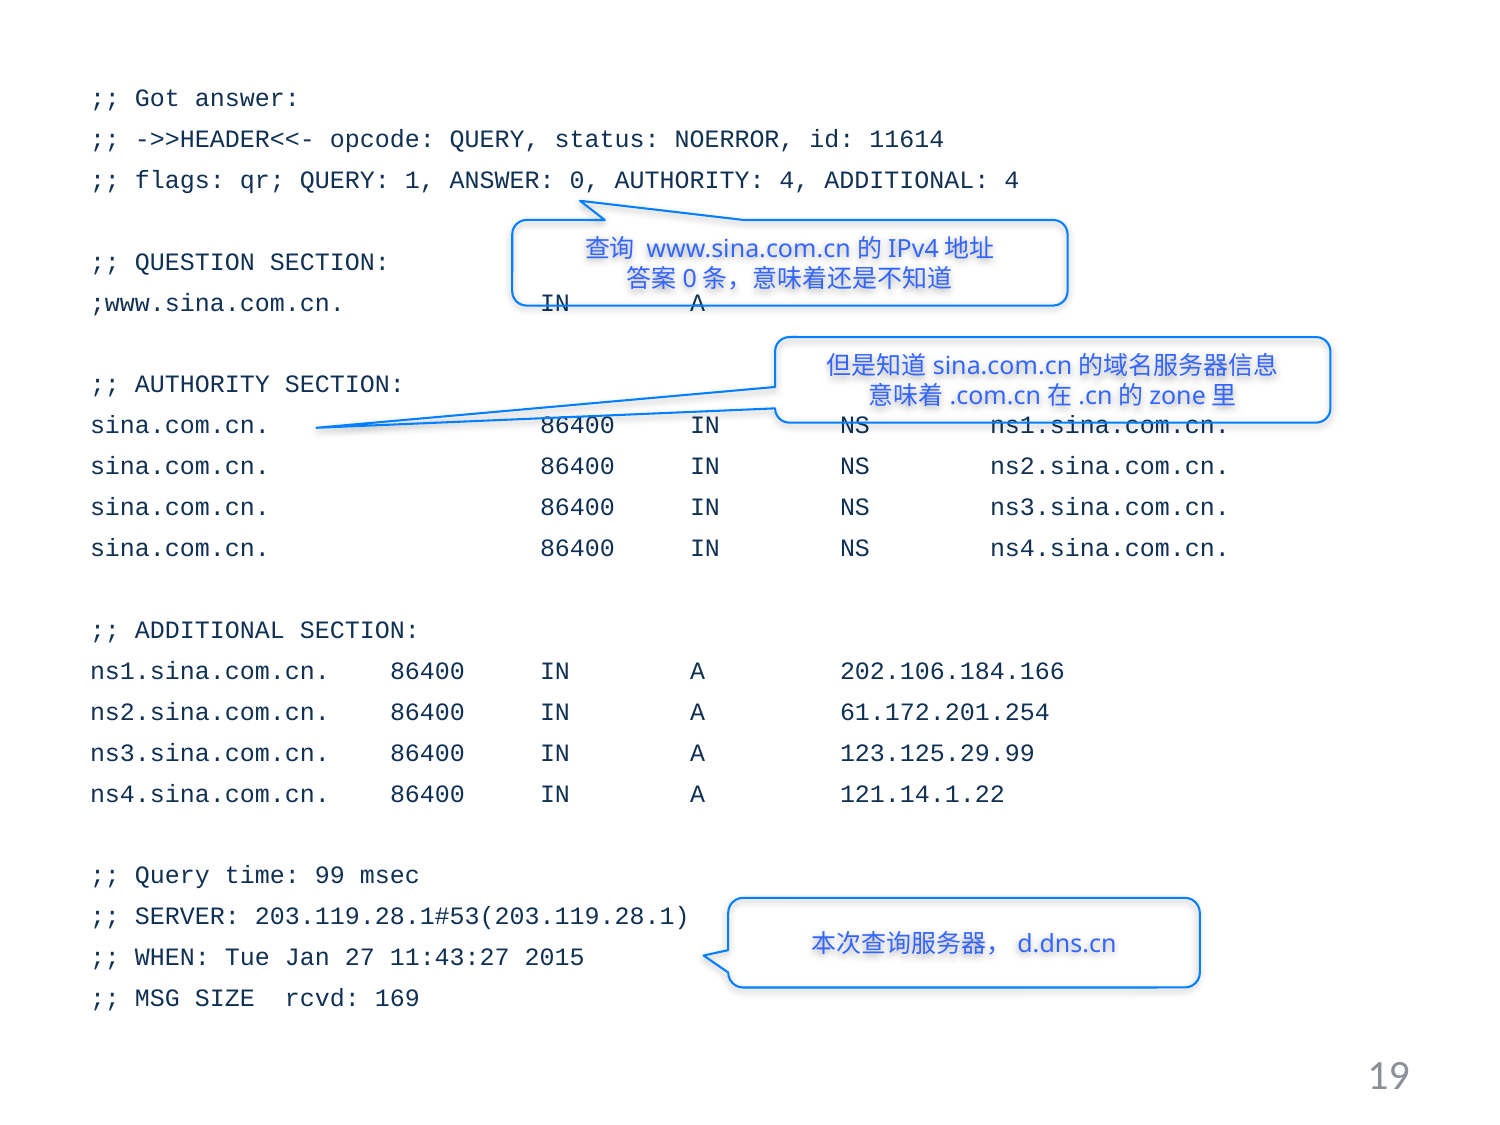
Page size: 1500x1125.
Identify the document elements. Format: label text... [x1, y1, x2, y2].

slide_number 19 [1074, 1042, 1425, 1103]
text_box 但是知道sina.com.cn的域名服务器信息 意味着.com.cn在.cn的zone里 [315, 336, 1332, 429]
list ;; Got answer: ;; ->>HEADER<<- opcode: QUERY, status: NOERROR, id: 11614 ;; flags: qr; QUERY: 1, ANSWER: 0, AUTHORITY: 4, ADDITIONAL: 4 ;; QUESTION SECTION: ;www.sina.com.cn. IN A ;; AUTHORITY SECTION: sina.com.cn. 86400 IN NS ns1.sina.com.cn. sina.com.cn. 86400 IN NS ns2.sina.com.cn. sina.com.cn. 86400 IN NS ns3.sina.com.cn. sina.com.cn. 86400 IN NS ns4.sina.com.cn. ;; ADDITIONAL SECTION: ns1.sina.com.cn. 86400 IN A 202.106.184.166 ns2.sina.com.cn. 86400 IN A 61.172.201.254 ns3.sina.com.cn. 86400 IN A 123.125.29.99 ns4.sina.com.cn. 86400 IN A 121.14.1.22 ;; Query time: 99 msec ;; SERVER: 203.119.28.1#53(203.119.28.1) ;; WHEN: Tue Jan 27 11:43:27 2015 ;; MSG SIZE rcvd: 169 [75, 33, 1425, 919]
text_box zone file [319, 347, 1334, 432]
text_box 本次查询服务器，d.dns.cn [702, 897, 1201, 989]
text_box 查询 www.sina.com.cn的IPv4地址 答案0条，意味着还是不知道 [511, 200, 1069, 307]
